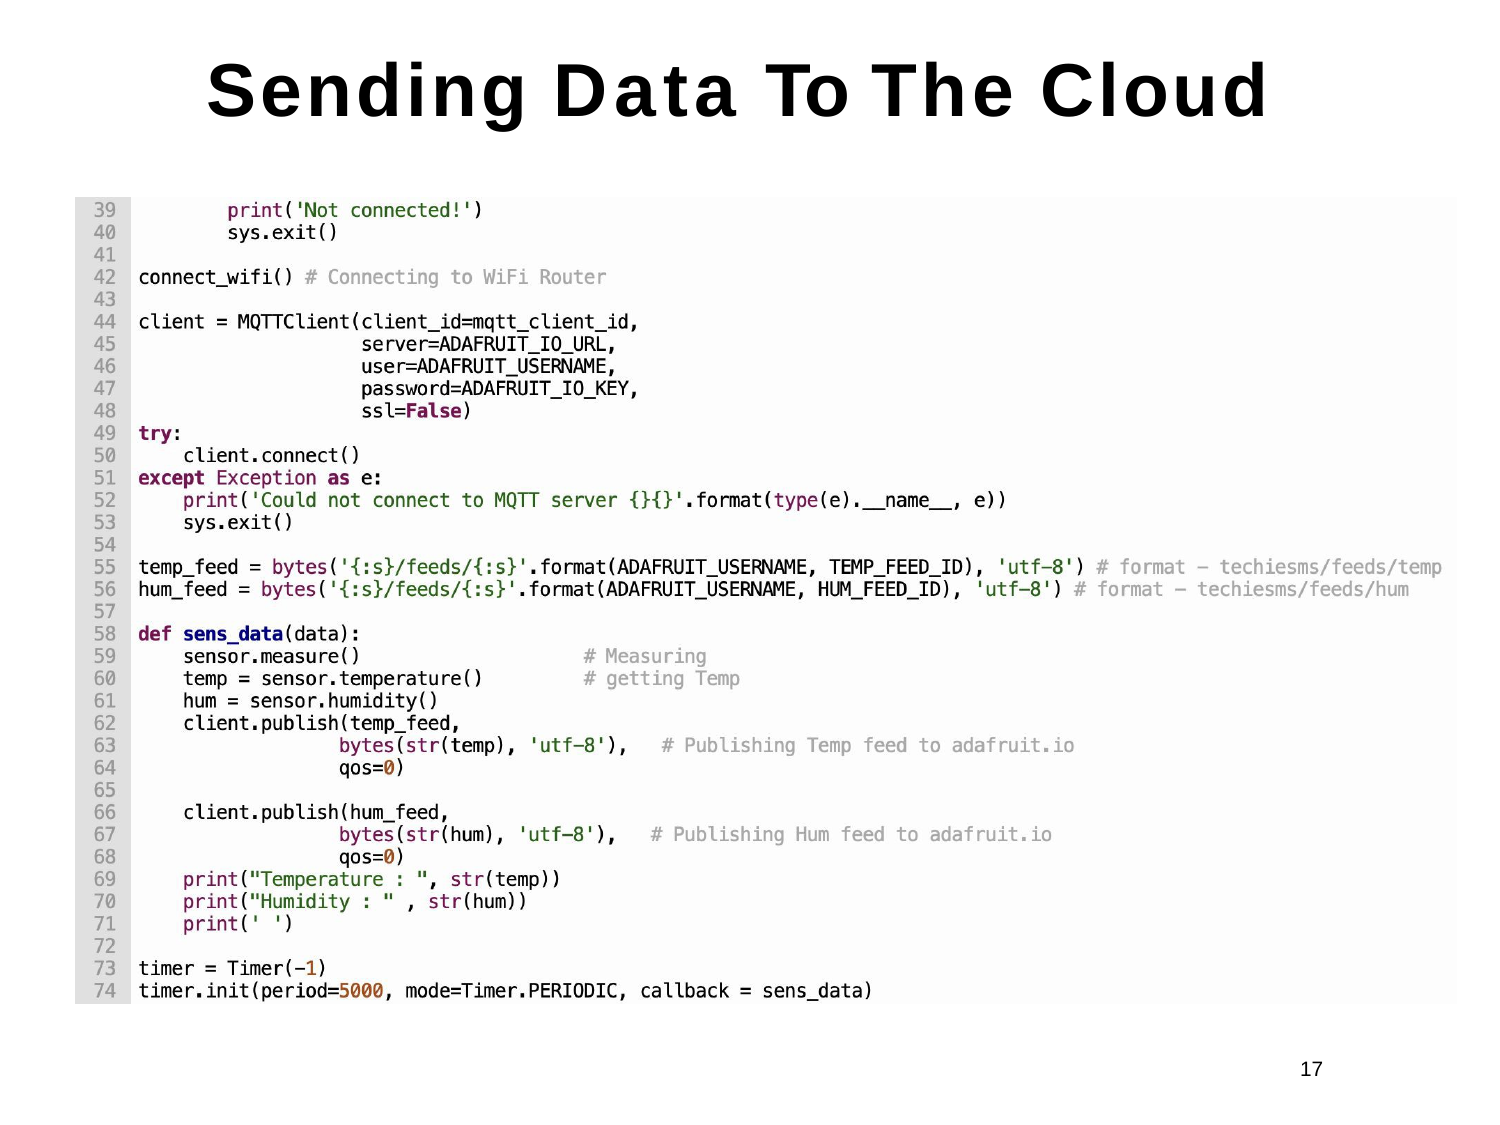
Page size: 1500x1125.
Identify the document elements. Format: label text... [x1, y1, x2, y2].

title Sending Data To The Cloud [204, 38, 1283, 195]
slide_number 17 [1294, 1055, 1332, 1125]
picture [74, 196, 1457, 1004]
